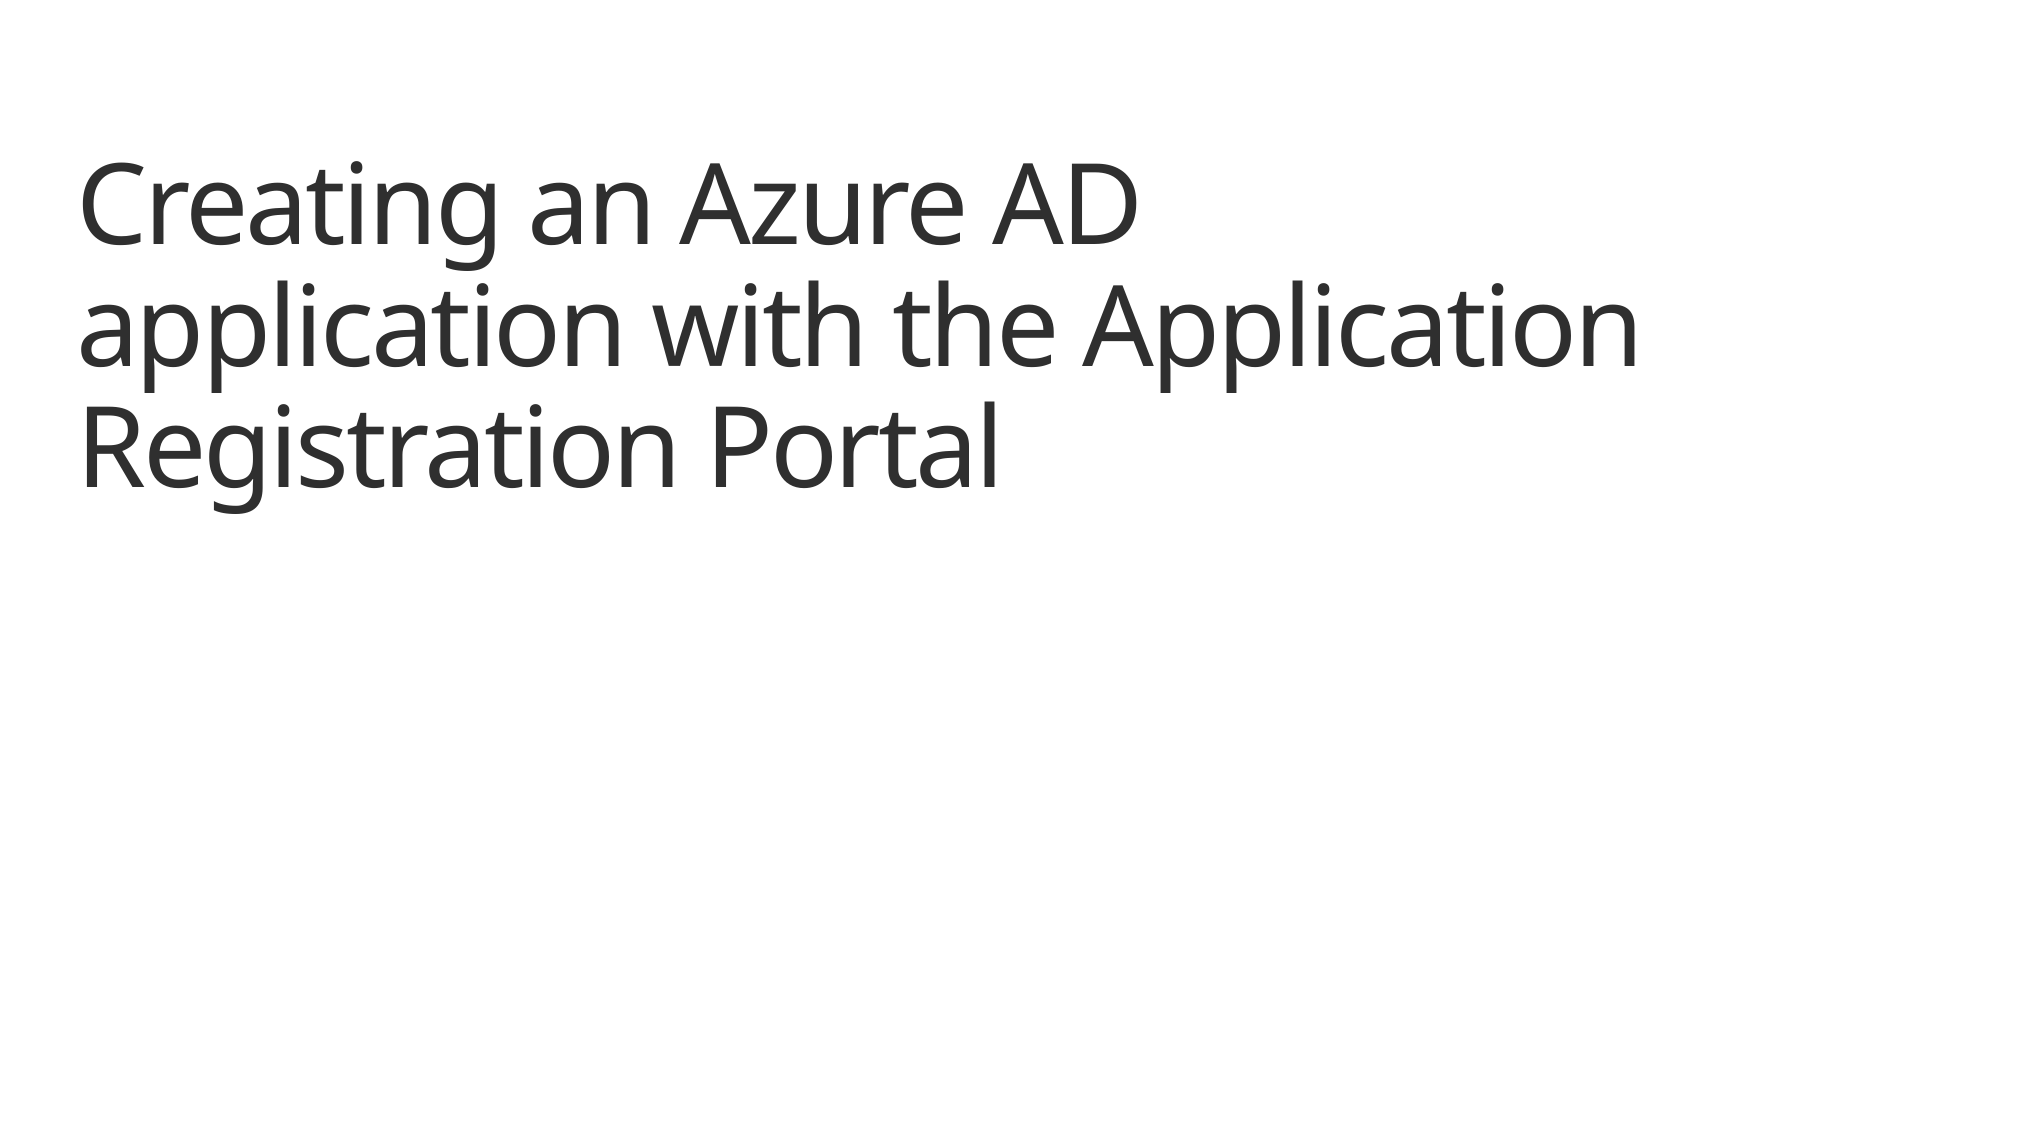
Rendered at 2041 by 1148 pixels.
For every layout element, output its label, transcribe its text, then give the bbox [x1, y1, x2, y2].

title Creating an Azure AD application with the Application Registration Portal [76, 147, 1697, 743]
